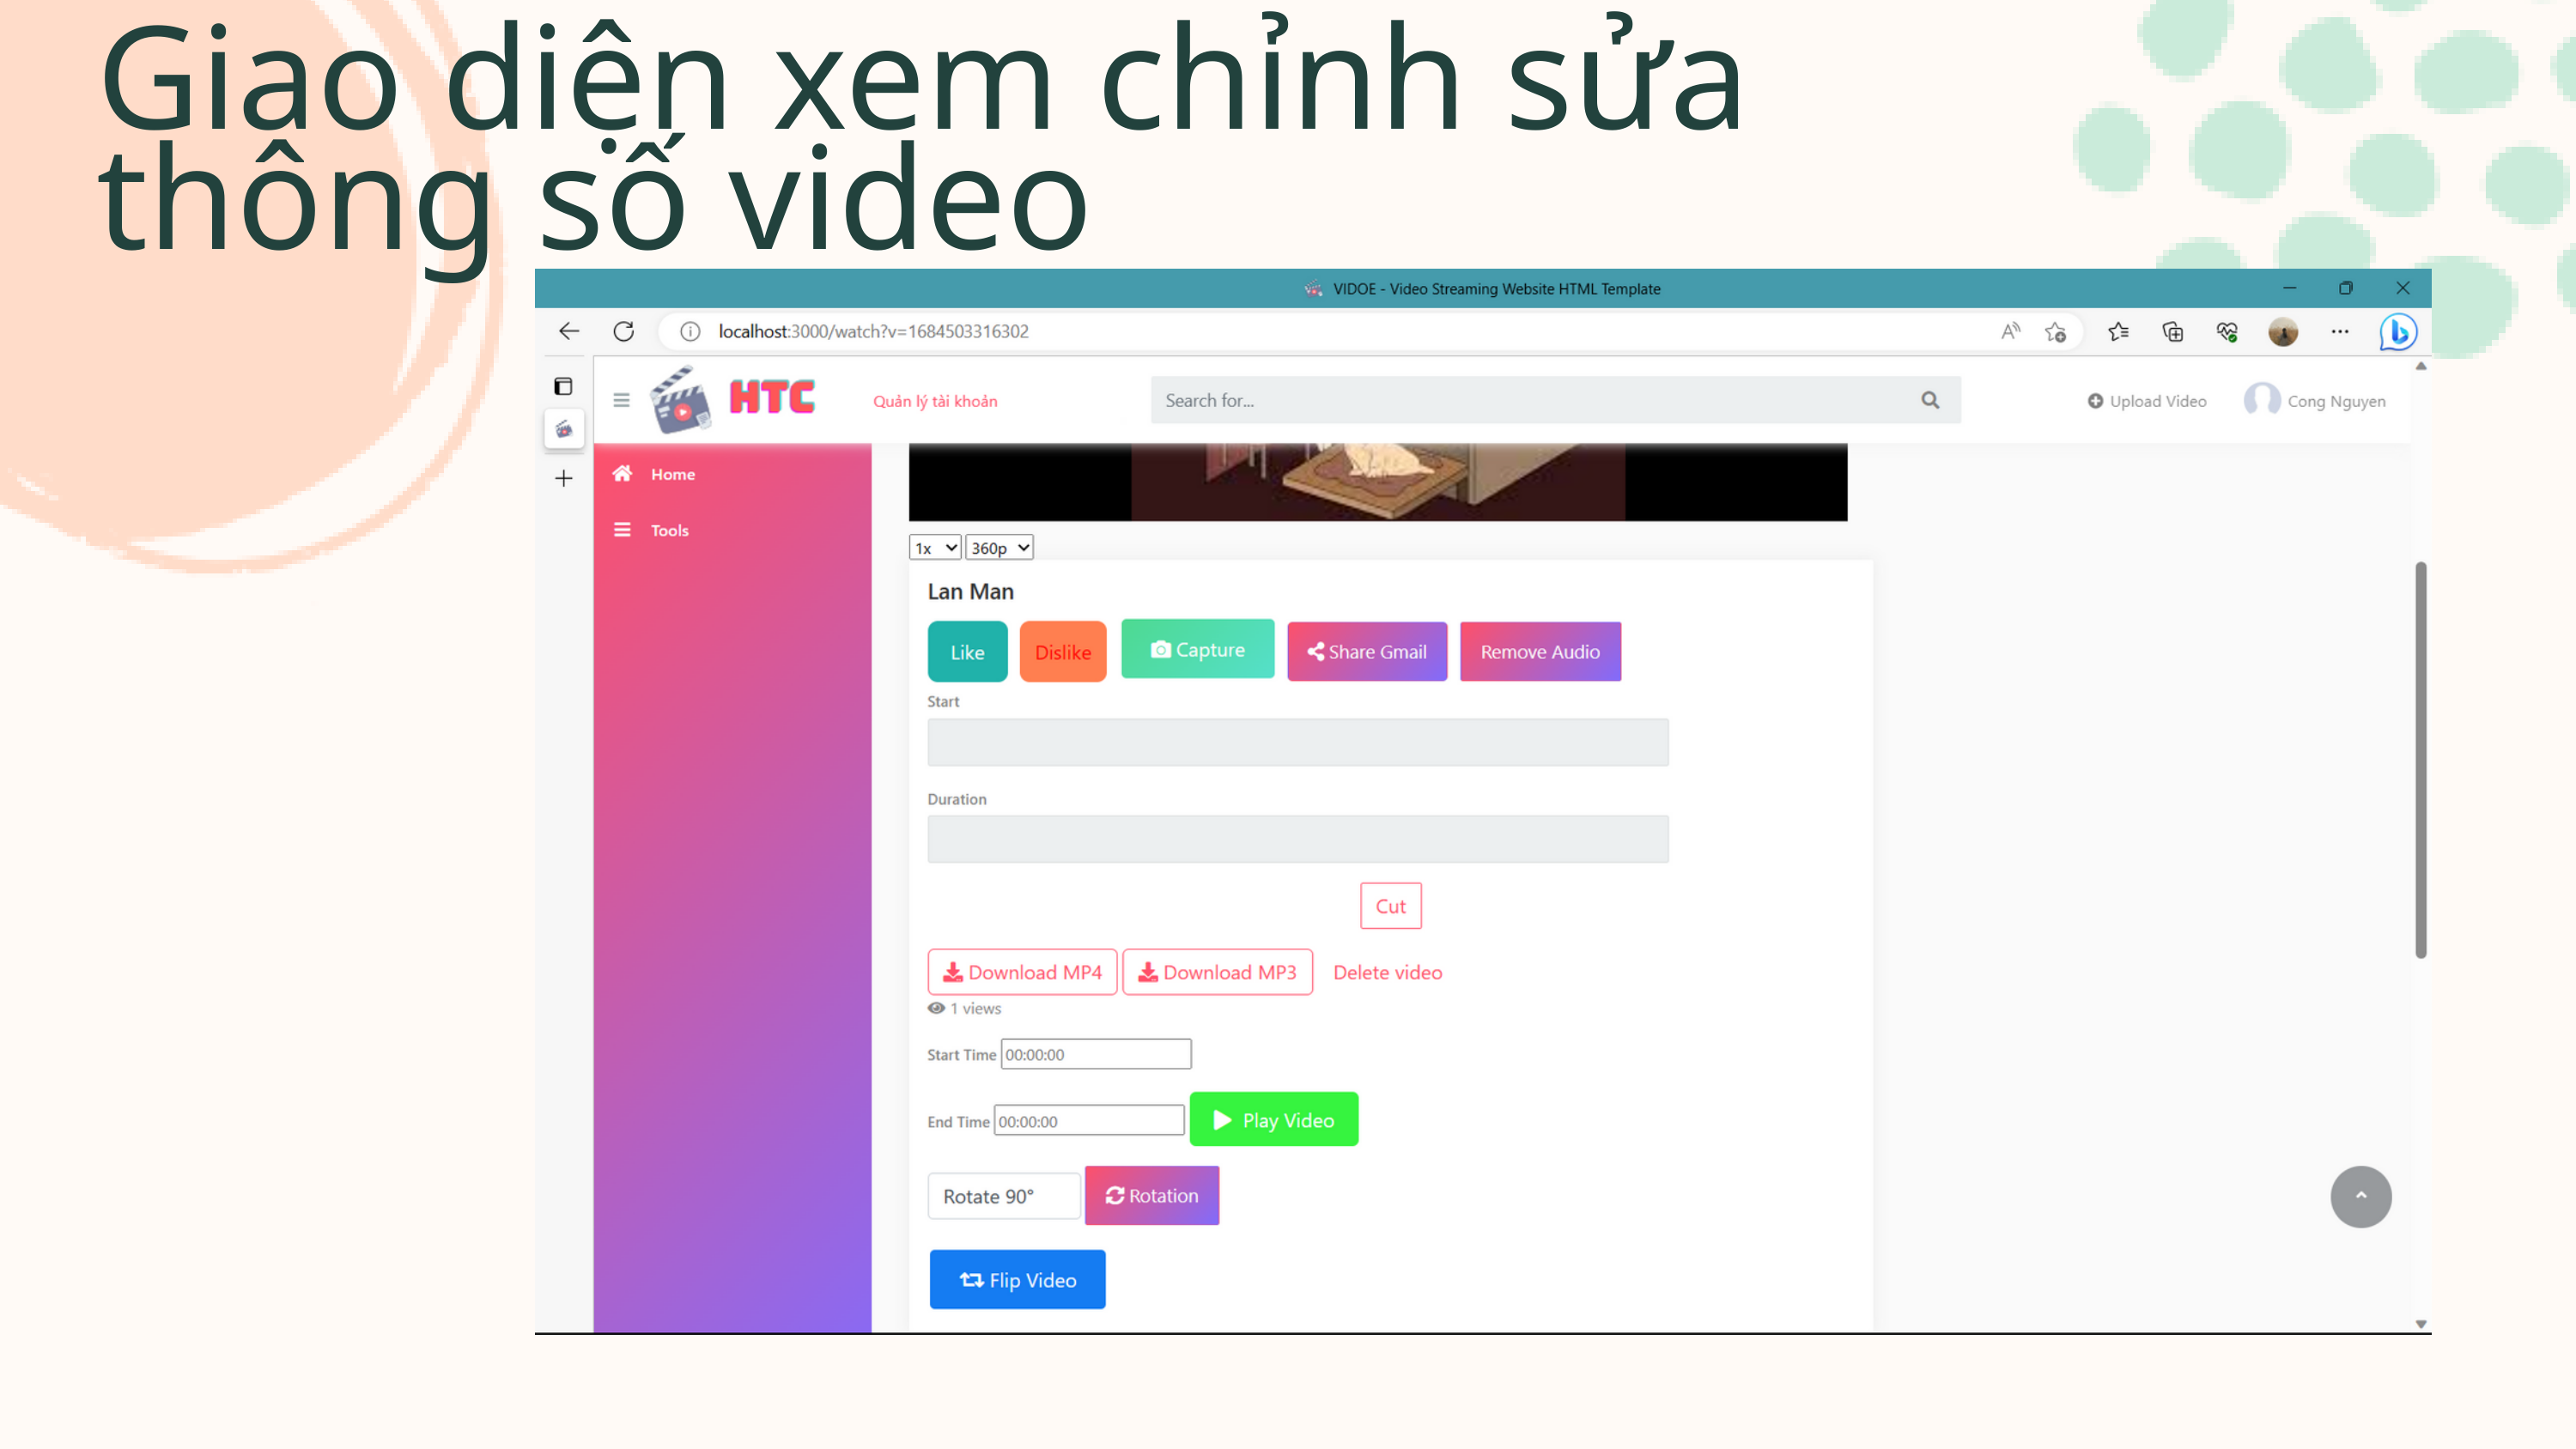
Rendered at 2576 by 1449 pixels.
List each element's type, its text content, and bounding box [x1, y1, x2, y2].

picture [535, 0, 2576, 1336]
picture [0, 0, 508, 606]
text_box Giao diện xem chỉnh sửa thông số video [513, 37, 2044, 278]
